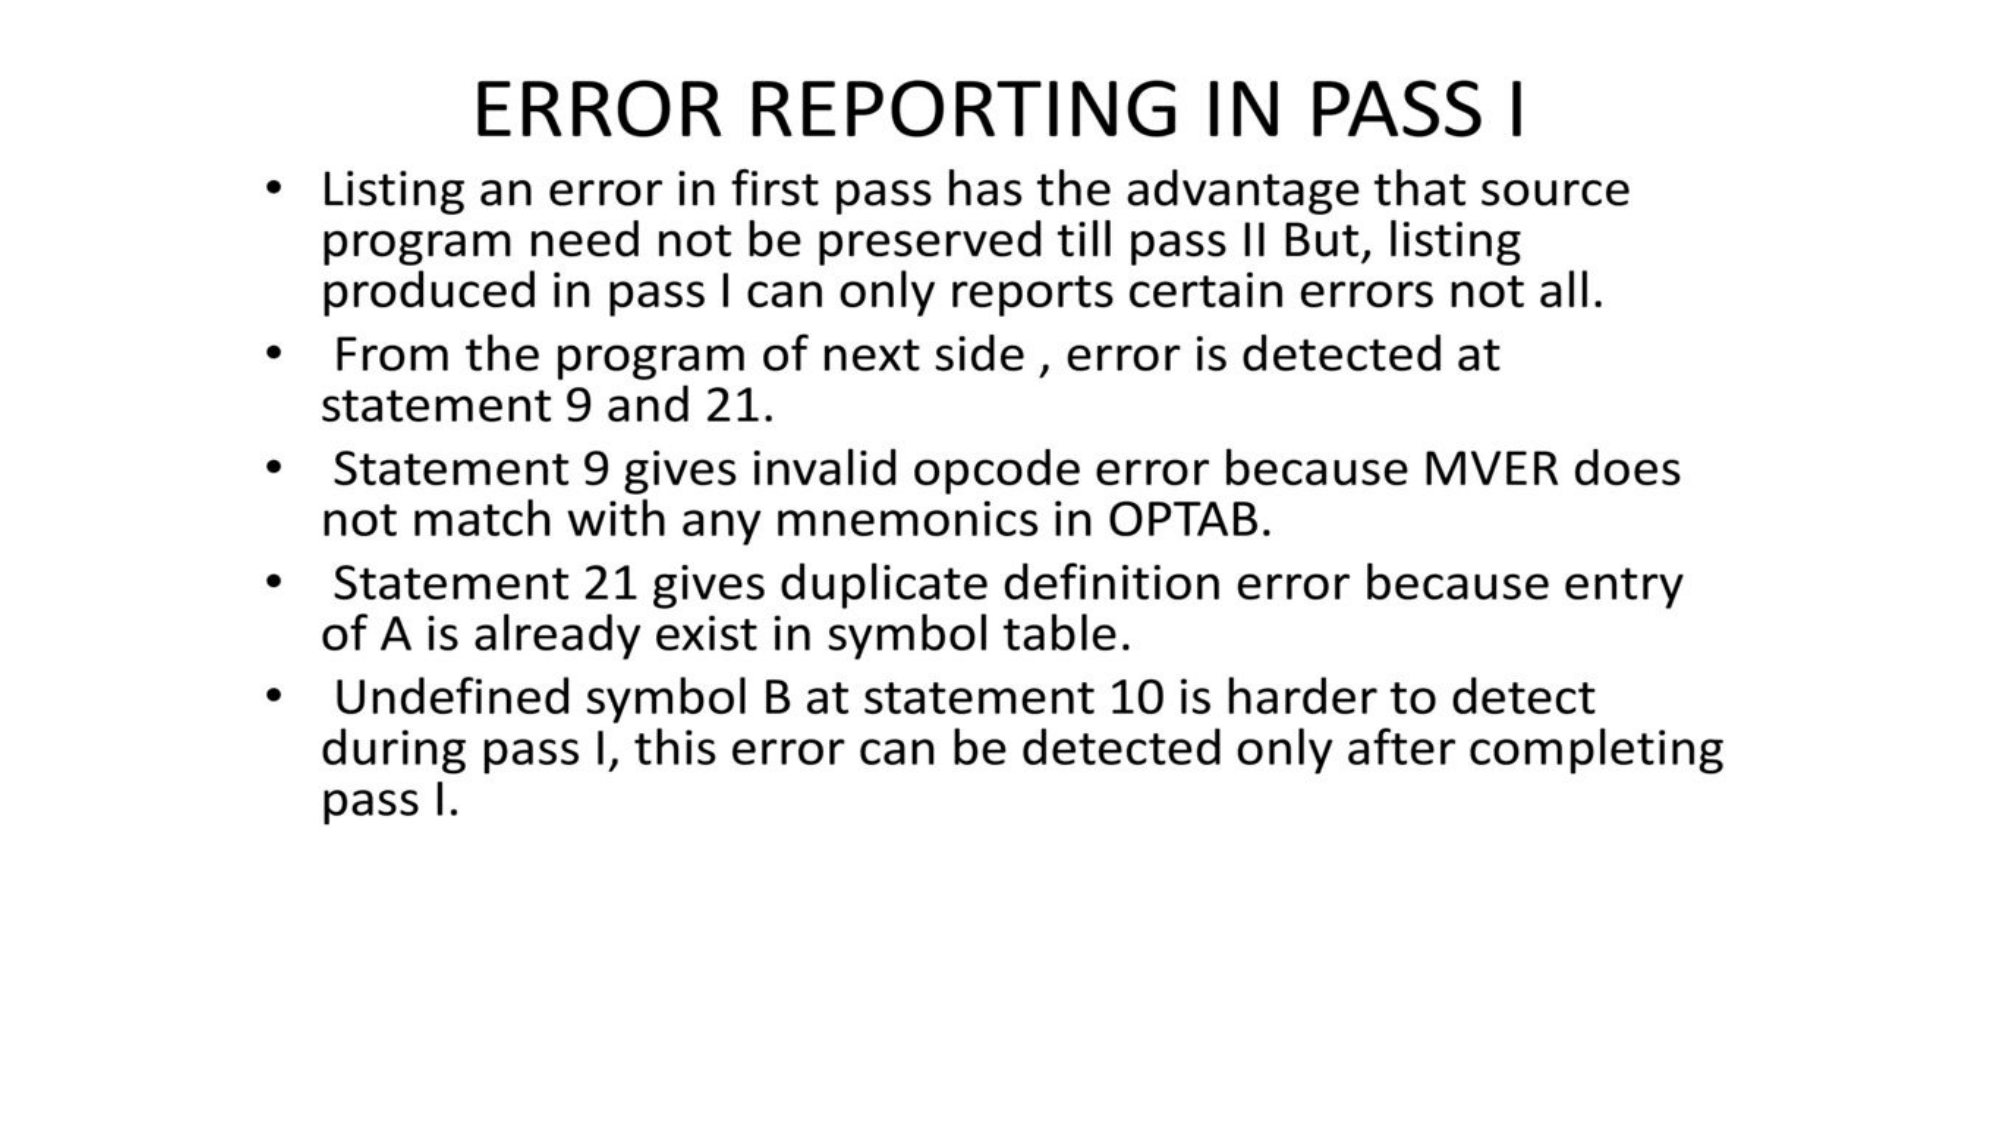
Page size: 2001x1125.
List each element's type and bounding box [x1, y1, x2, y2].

picture [249, 66, 1750, 1125]
